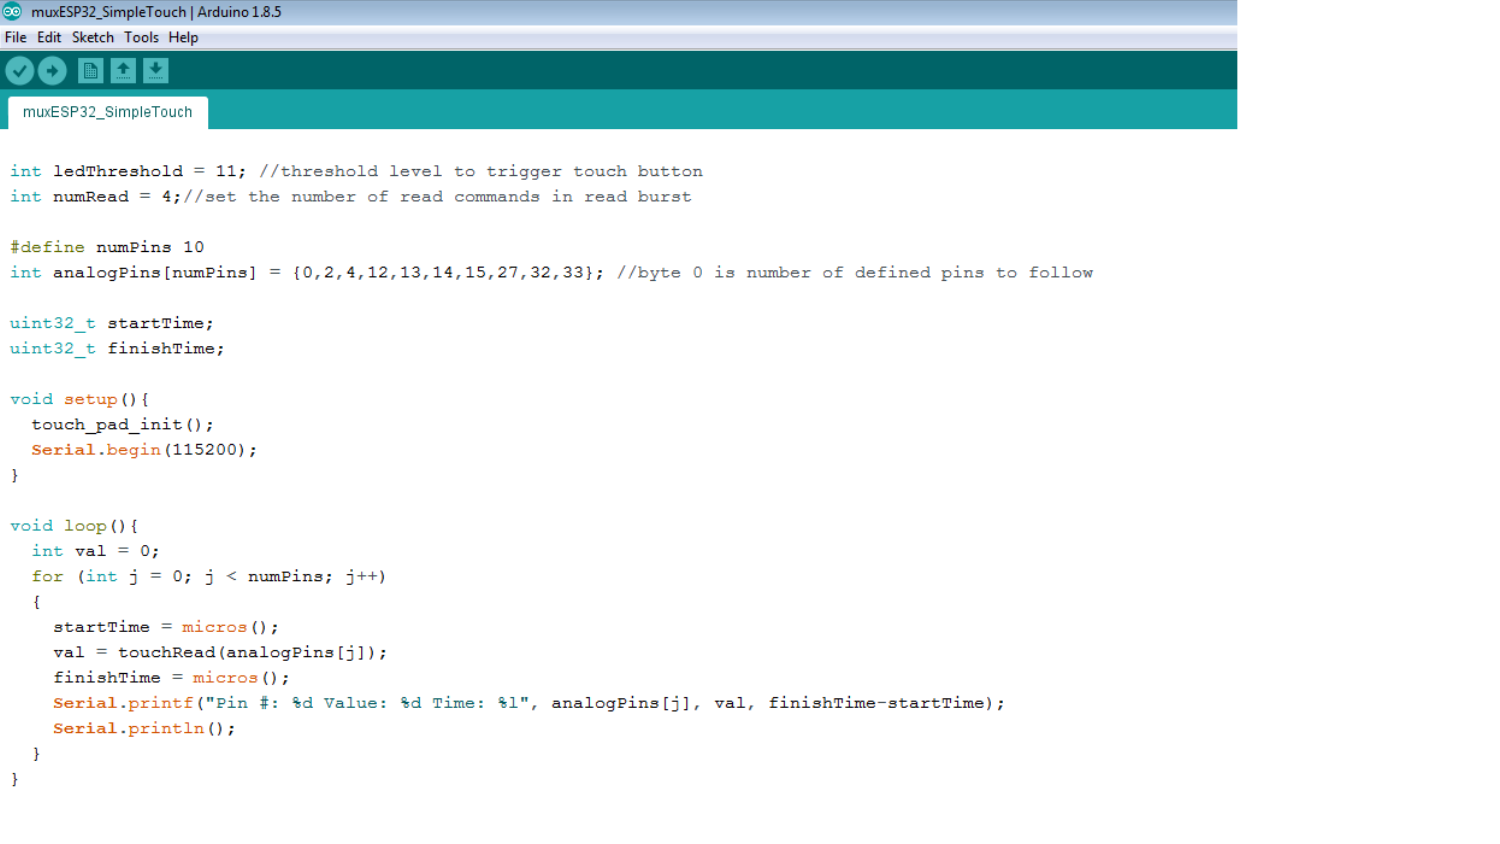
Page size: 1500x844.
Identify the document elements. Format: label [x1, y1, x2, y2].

picture [0, 0, 1238, 844]
